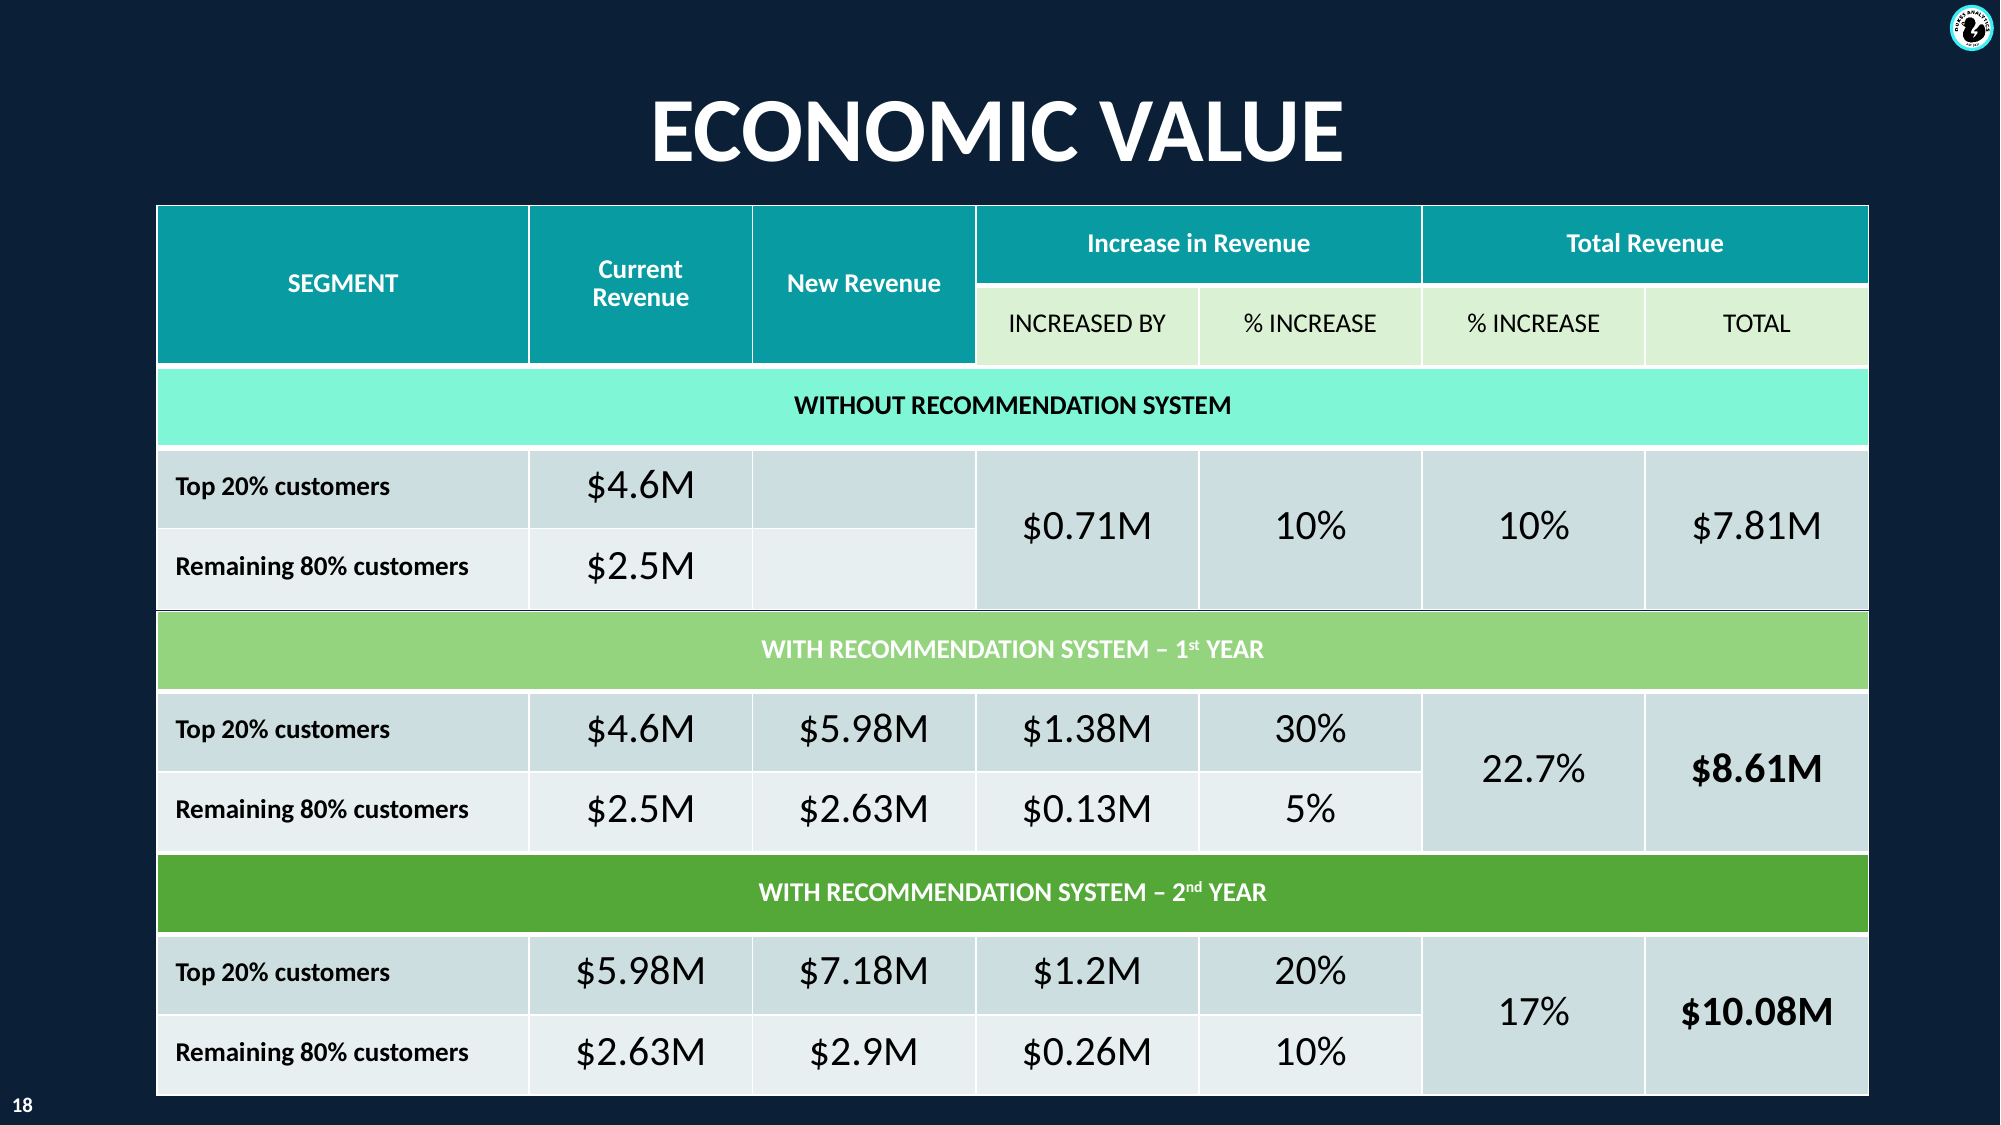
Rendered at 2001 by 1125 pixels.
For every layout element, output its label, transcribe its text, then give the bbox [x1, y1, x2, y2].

text_box 18 [0, 1084, 54, 1125]
table_cell 30% [1200, 694, 1421, 771]
table_cell $5.98M [530, 937, 752, 1014]
table_cell 10% [1200, 1016, 1421, 1094]
picture [1951, 6, 1993, 50]
table_cell INCREASED BY [977, 288, 1198, 365]
table_cell $1.38M [977, 694, 1198, 771]
table_header WITHOUT RECOMMENDATION SYSTEM [158, 369, 1868, 445]
table_cell 22.7% [1423, 694, 1644, 851]
table_cell $4.6M [530, 451, 752, 528]
table_header Total Revenue [1423, 206, 1868, 283]
table_cell $5.98M [753, 694, 975, 771]
table_cell $0.26M [977, 1016, 1198, 1094]
table_cell 20% [1200, 937, 1421, 1014]
table_cell $2.63M [530, 1016, 752, 1094]
table_cell 17% [1423, 937, 1644, 1094]
table_cell $8.61M [1646, 694, 1868, 851]
table_cell $2.63M [753, 773, 975, 851]
table_cell $4.6M [530, 694, 752, 771]
table_cell Remaining 80% customers [158, 773, 528, 851]
table_cell Remaining 80% customers [158, 529, 528, 609]
table_cell [753, 451, 975, 528]
table_cell TOTAL [1646, 288, 1868, 365]
table_cell $2.5M [530, 773, 752, 851]
table_cell $2.5M [530, 529, 752, 609]
table_cell $7.18M [753, 937, 975, 1014]
table_cell $7.81M [1646, 451, 1868, 609]
table_cell [753, 529, 975, 609]
table_header Increase in Revenue [977, 206, 1421, 283]
table_header WITH RECOMMENDATION SYSTEM – 2nd YEAR [158, 855, 1868, 932]
table_cell % INCREASE [1200, 288, 1421, 365]
table_cell Top 20% customers [158, 694, 528, 771]
table_cell Top 20% customers [158, 451, 528, 528]
table_cell $0.71M [977, 451, 1198, 609]
table_header WITH RECOMMENDATION SYSTEM – 1st YEAR [158, 612, 1868, 689]
table_cell Remaining 80% customers [158, 1016, 528, 1094]
table_cell % INCREASE [1423, 288, 1644, 365]
table_cell $2.9M [753, 1016, 975, 1094]
table_cell $10.08M [1646, 937, 1868, 1094]
table_header New Revenue [753, 206, 975, 363]
text_box ECONOMIC VALUE [83, 74, 1914, 183]
table_header SEGMENT [158, 206, 528, 363]
table_cell $0.13M [977, 773, 1198, 851]
table_header Current Revenue [530, 206, 752, 363]
table_cell 10% [1200, 451, 1421, 609]
table_cell 10% [1423, 451, 1644, 609]
table_cell 5% [1200, 773, 1421, 851]
table_cell Top 20% customers [158, 937, 528, 1014]
table_cell $1.2M [977, 937, 1198, 1014]
